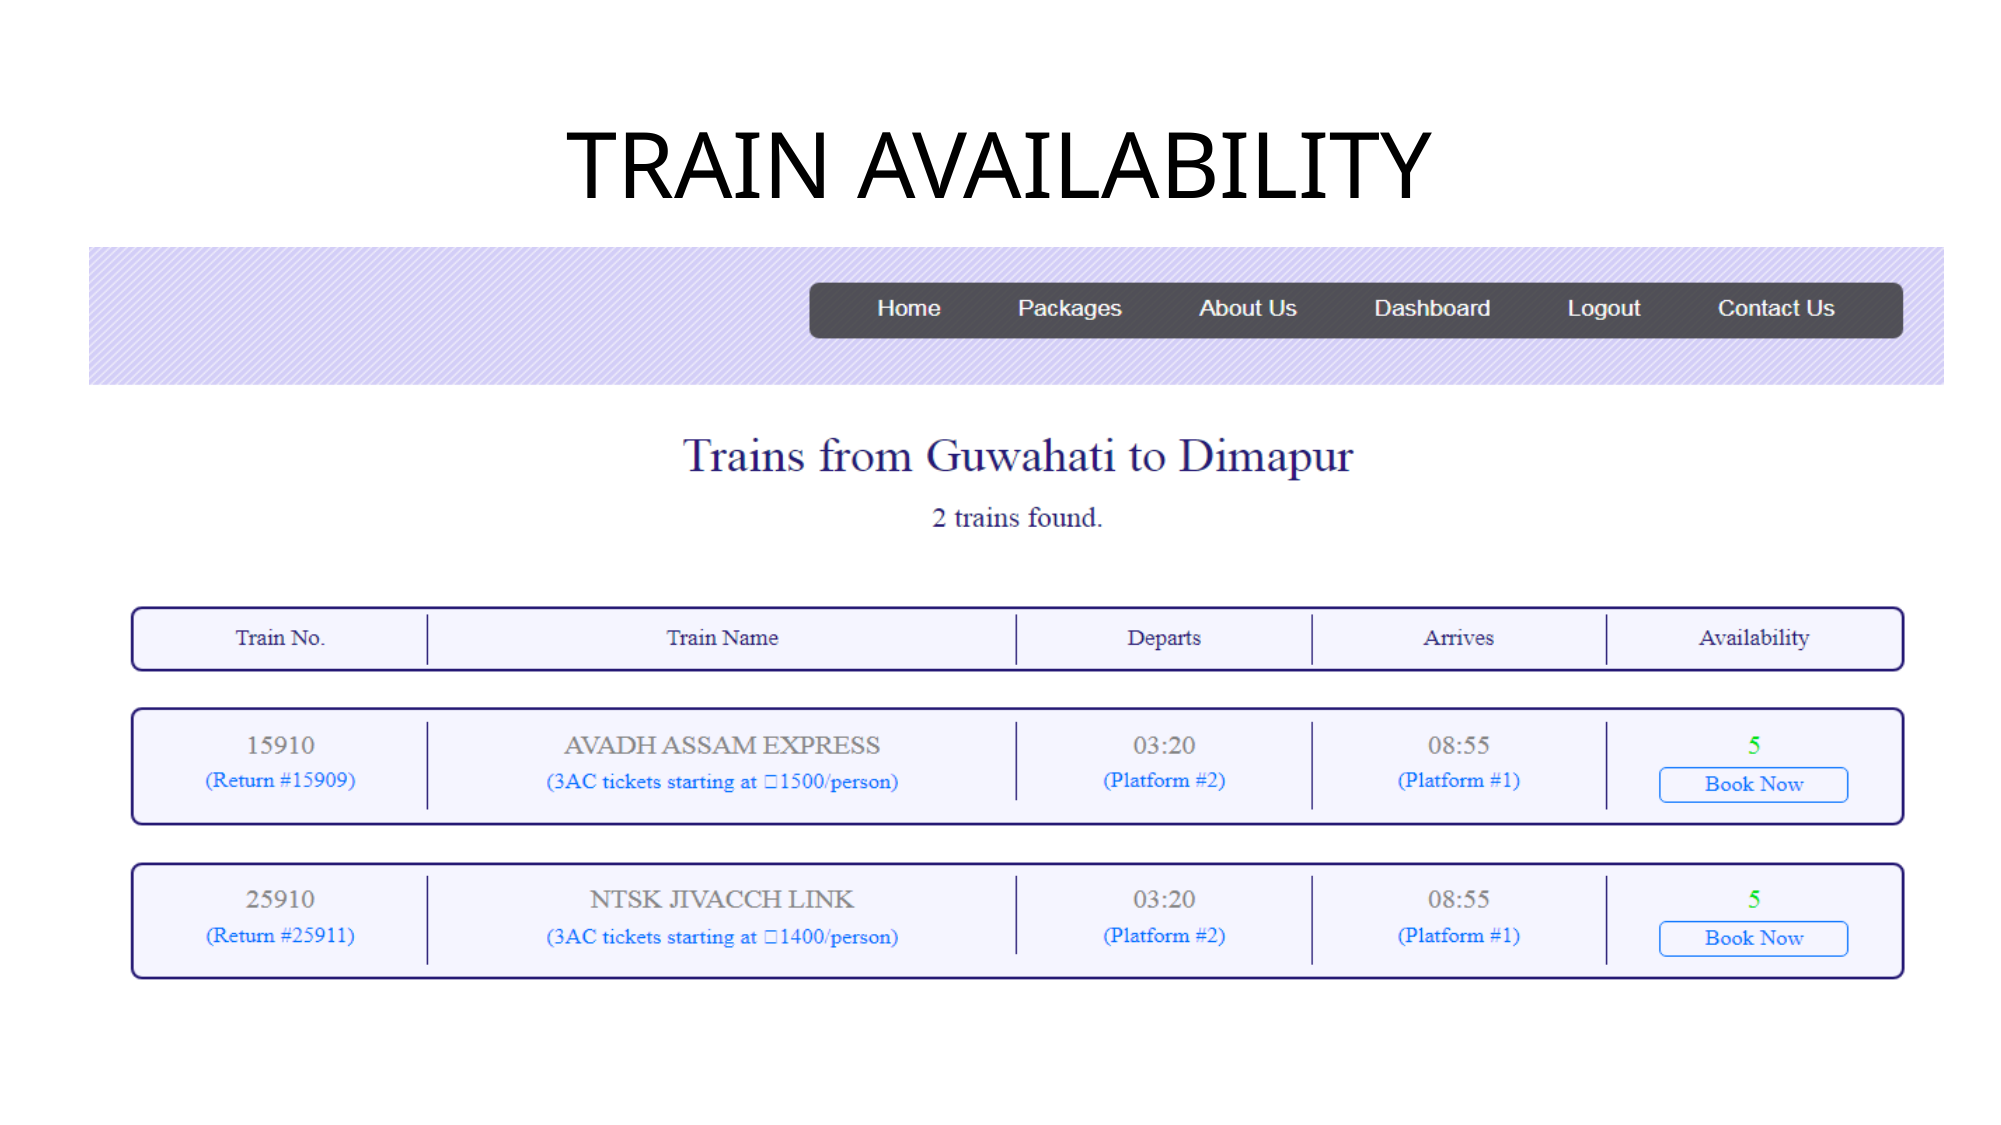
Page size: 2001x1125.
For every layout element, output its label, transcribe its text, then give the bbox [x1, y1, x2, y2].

title TRAIN AVAILABILITY [137, 59, 1863, 247]
picture [89, 247, 1944, 1015]
